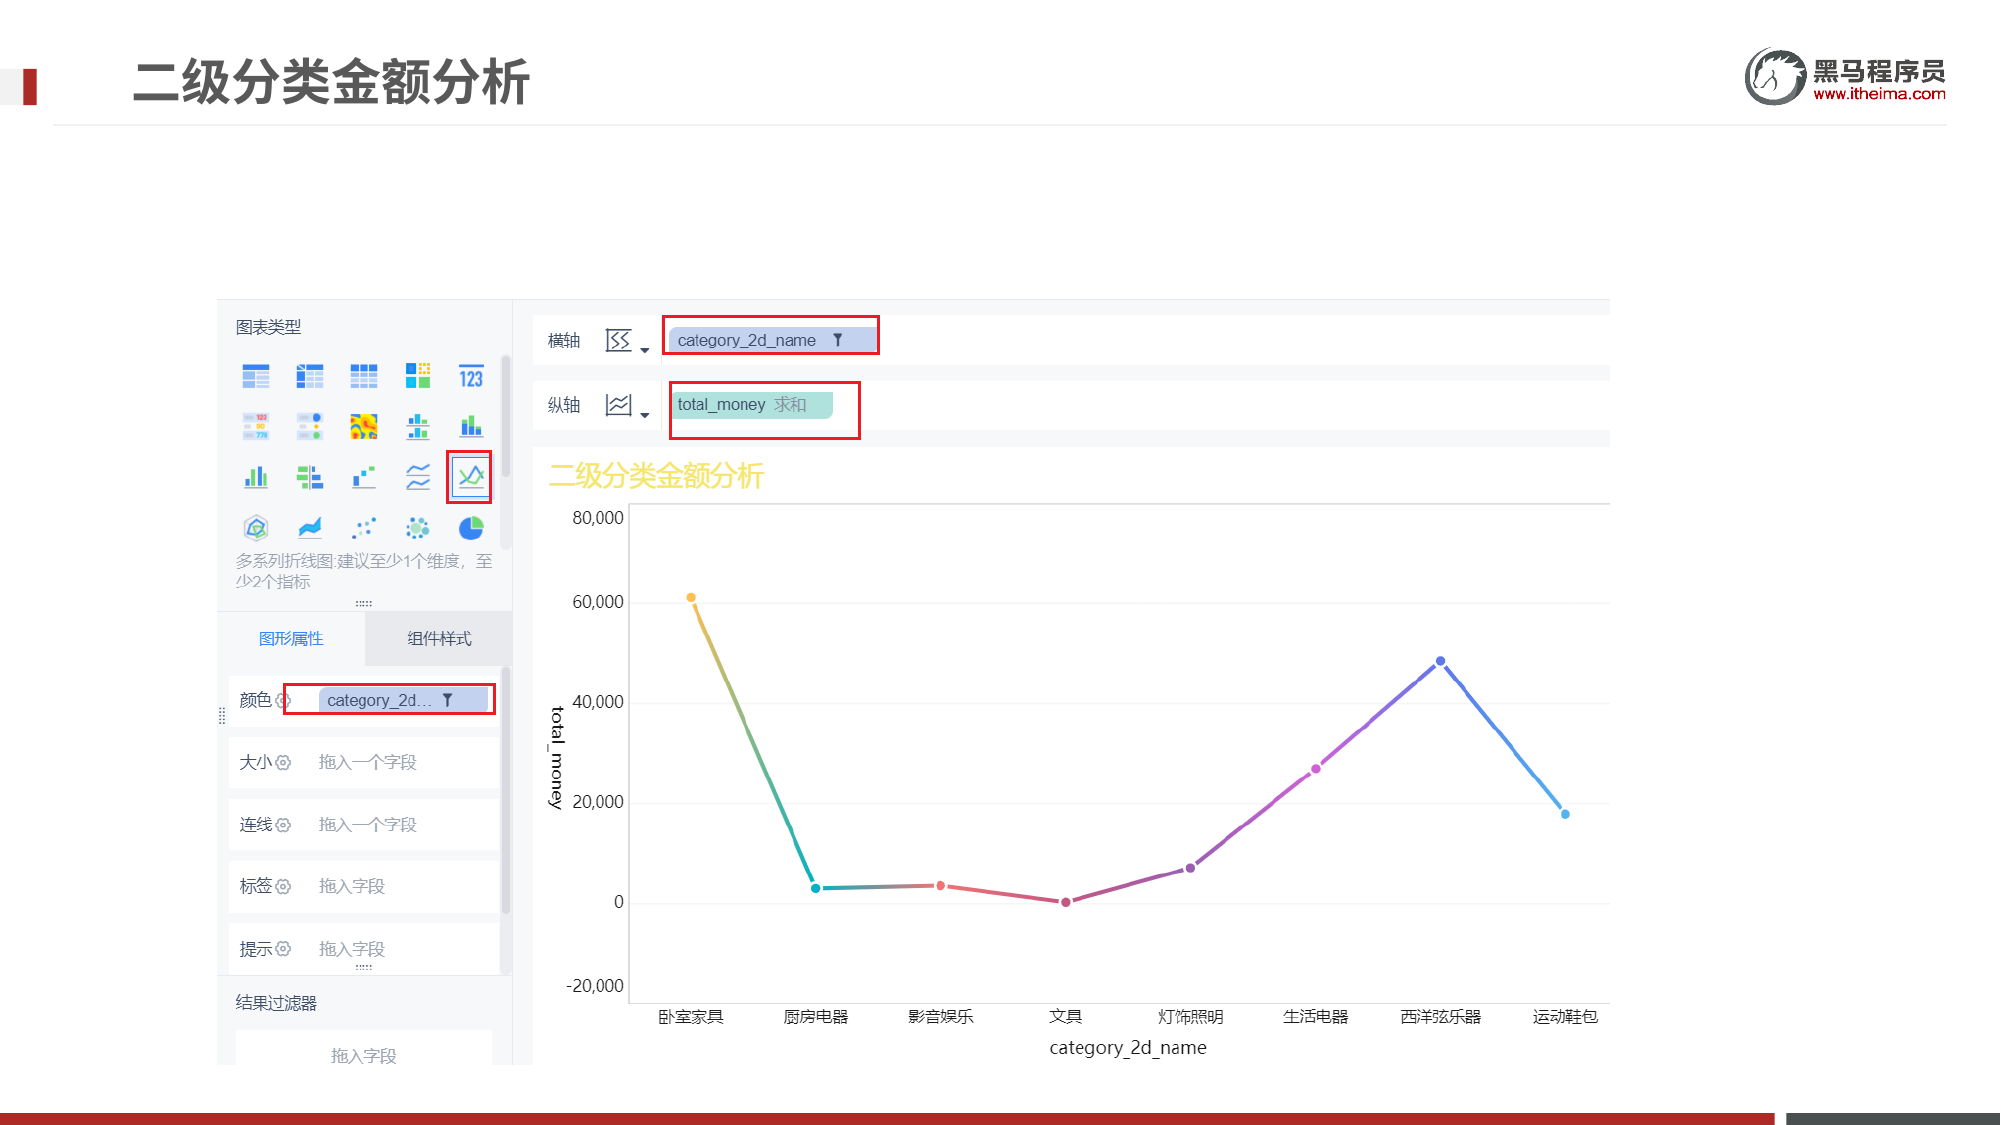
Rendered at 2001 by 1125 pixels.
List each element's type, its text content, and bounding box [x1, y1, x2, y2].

picture [1744, 46, 1946, 106]
picture [217, 298, 1610, 1065]
title 二级分类金额分析 [116, 38, 1556, 124]
